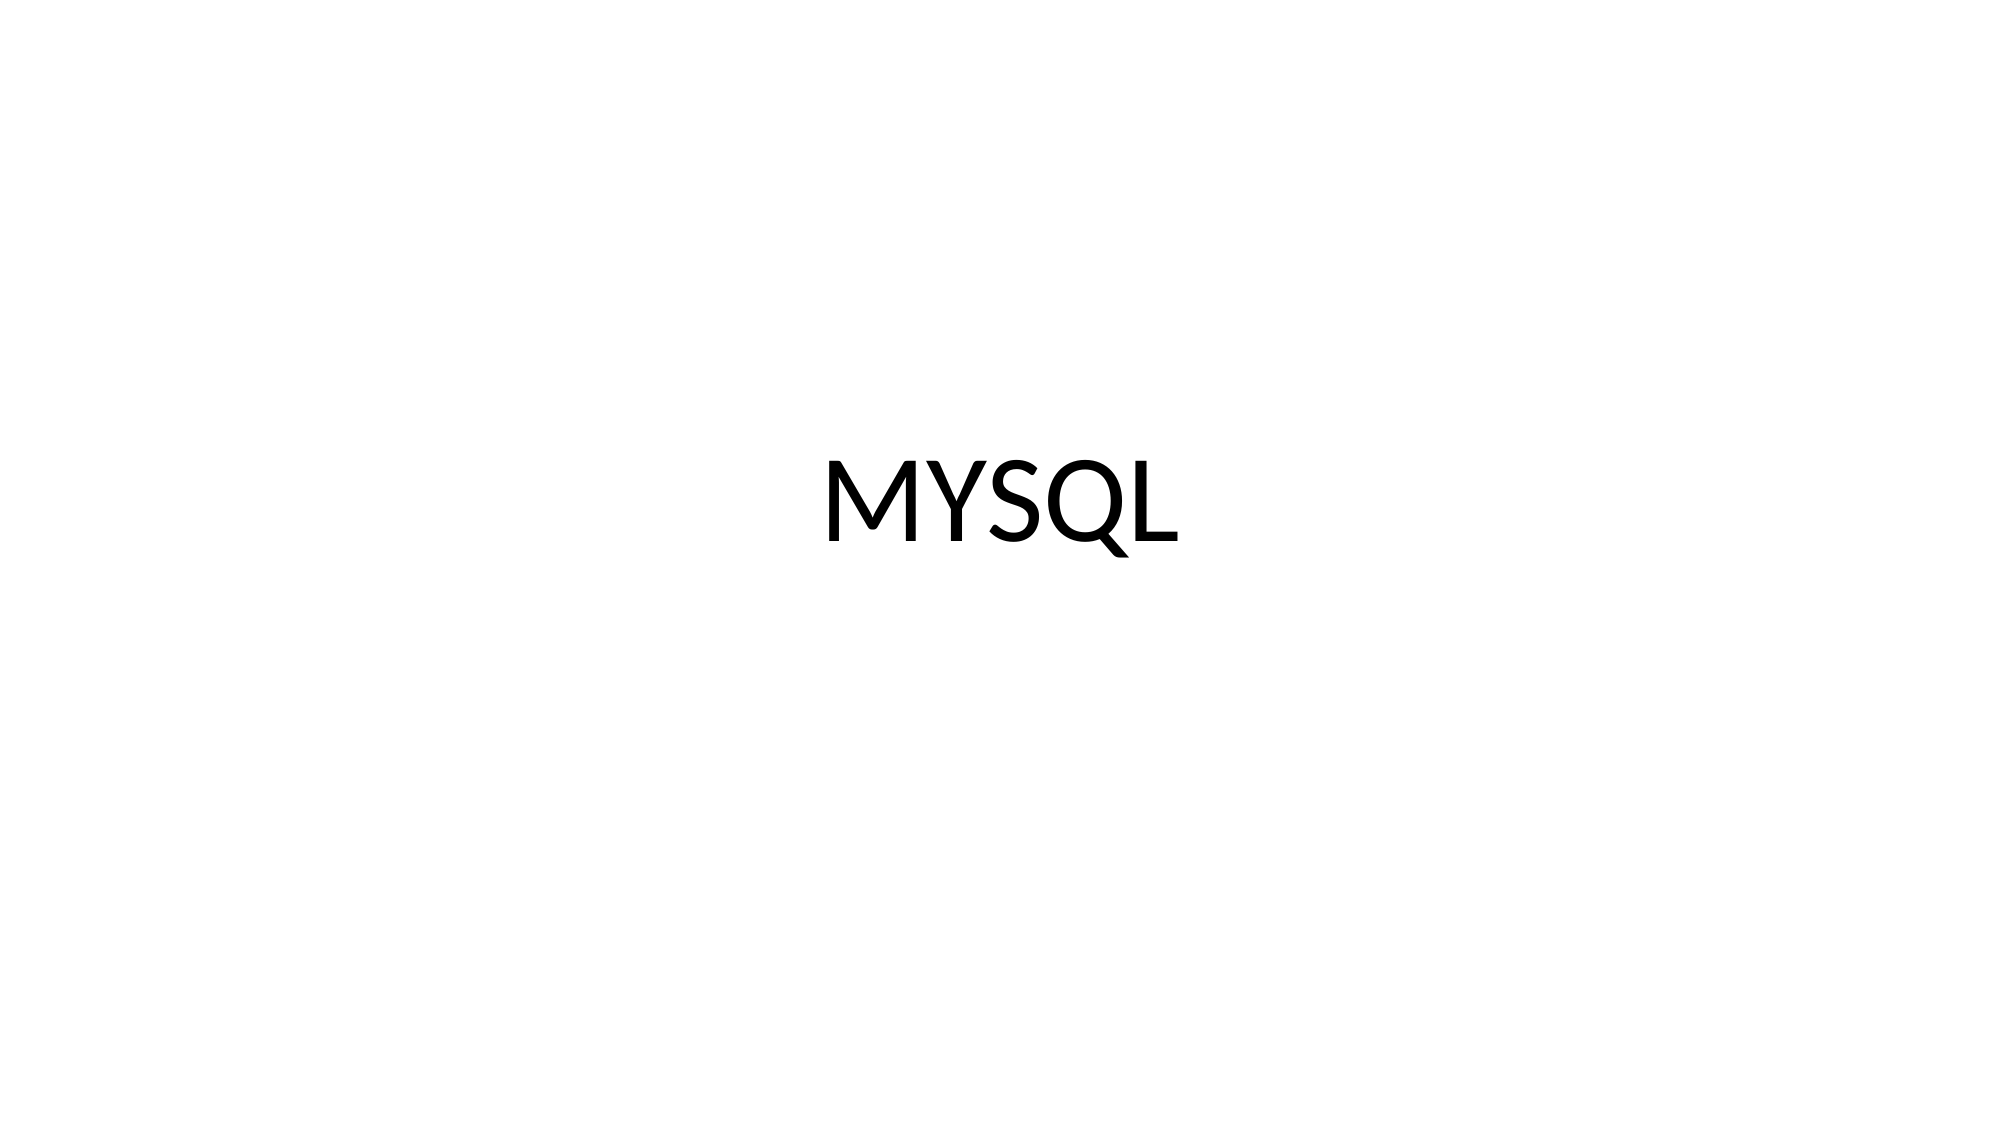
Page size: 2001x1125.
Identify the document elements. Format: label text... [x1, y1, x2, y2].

title MYSQL [249, 184, 1750, 576]
